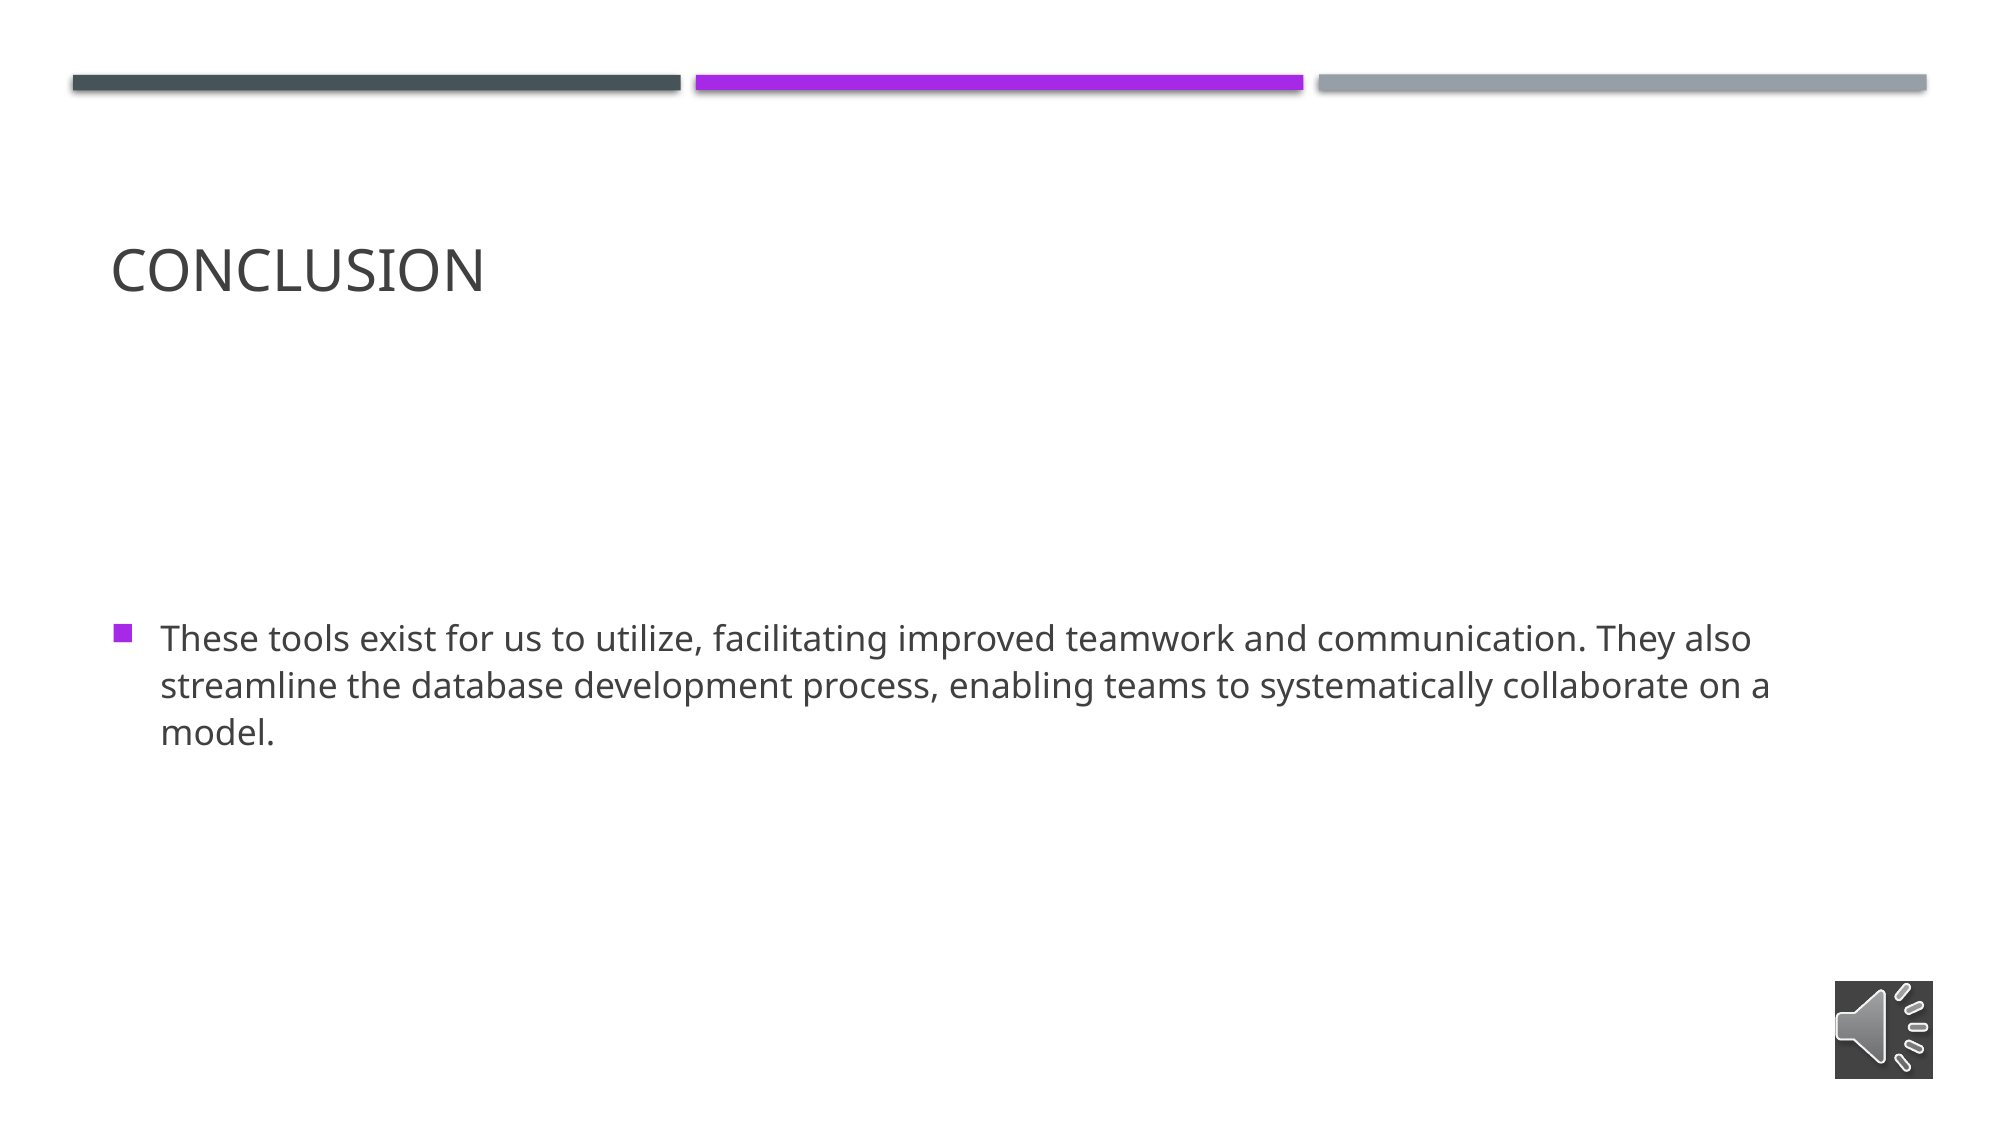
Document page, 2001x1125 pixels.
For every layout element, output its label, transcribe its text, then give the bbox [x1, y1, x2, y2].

list These tools exist for us to utilize, facilitating improved teamwork and communication. They also streamline the database development process, enabling teams to systematically collaborate on a model. [95, 383, 1905, 981]
picture [1833, 979, 1935, 1081]
title Conclusion [95, 115, 1905, 311]
